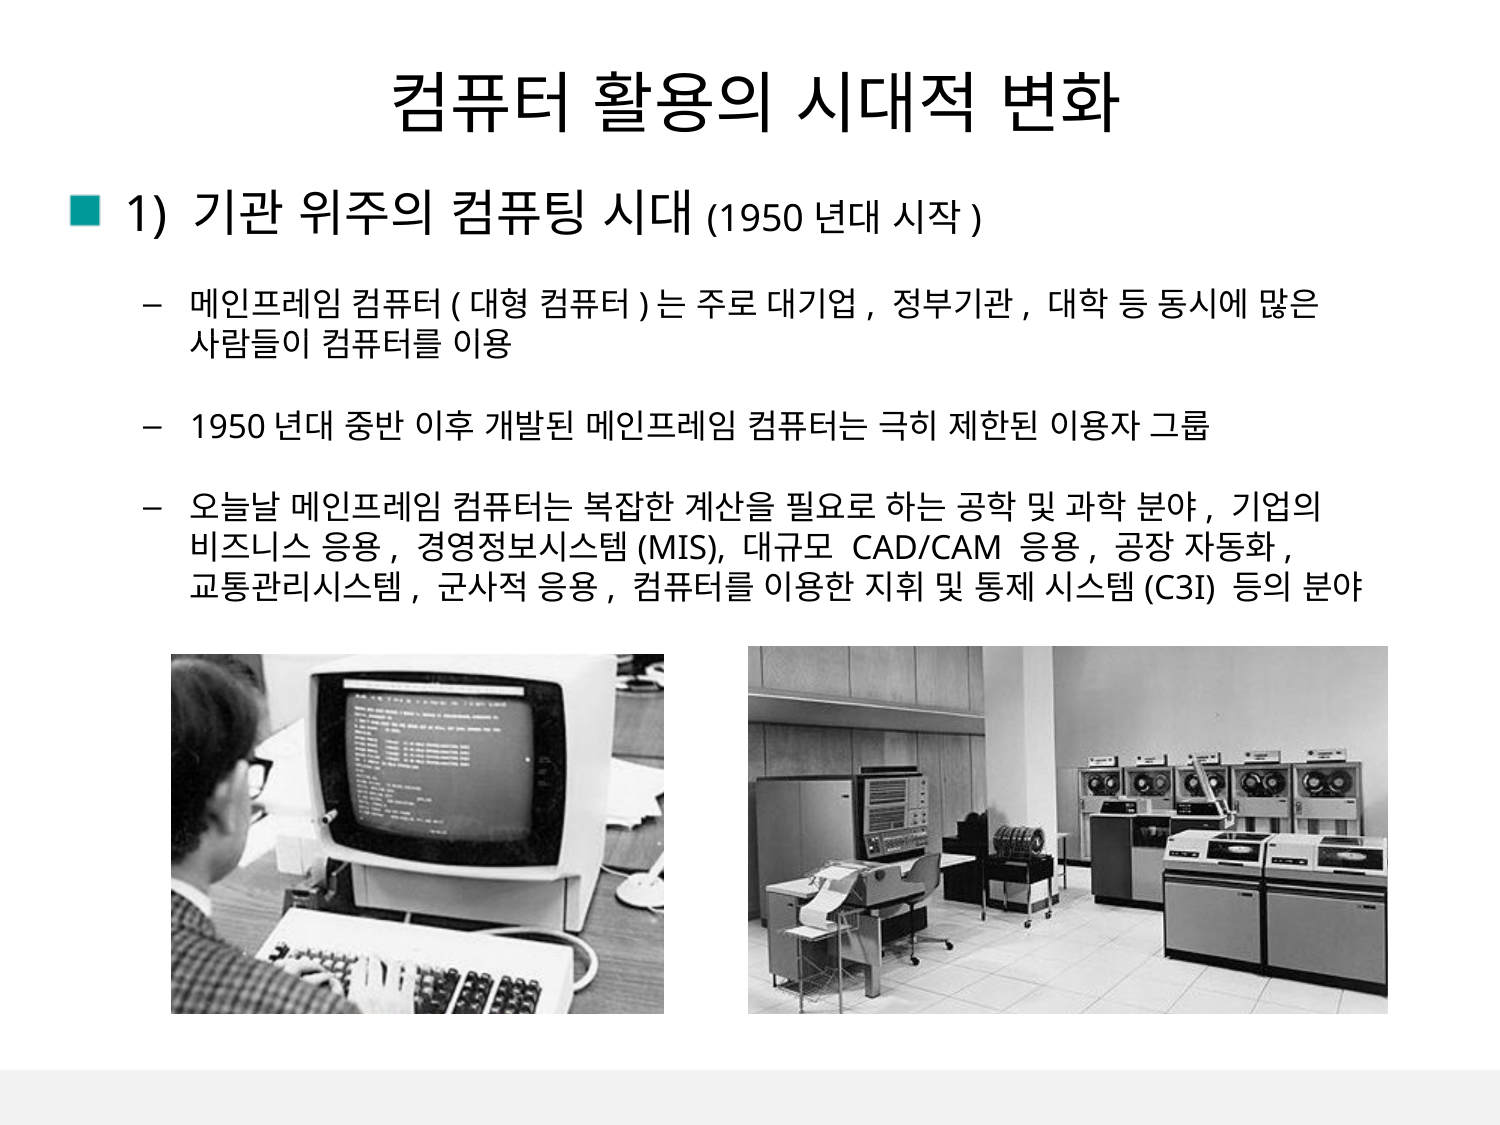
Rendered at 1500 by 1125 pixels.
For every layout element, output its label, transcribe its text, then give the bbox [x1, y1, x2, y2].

list 1) 기관 위주의 컴퓨팅 시대(1950년대 시작) 메인프레임 컴퓨터(대형 컴퓨터)는 주로 대기업, 정부기관, 대학 등 동시에 많은 사람들이 컴퓨터를 이용 1950년대 중반 이후 개발된 메인프레임 컴퓨터는 극히 제한된 이용자 그룹 오늘날 메인프레임 컴퓨터는 복잡한 계산을 필요로 하는 공학 및 과학 분야, 기업의 비즈니스 응용, 경영정보시스템(MIS), 대규모 CAD/CAM 응용, 공장 자동화, 교통관리시스템, 군사적 응용, 컴퓨터를 이용한 지휘 및 통제 시스템(C3I) 등의 분야 [52, 173, 1426, 336]
picture [170, 654, 664, 1014]
title 컴퓨터 활용의 시대적 변화 [41, 7, 1471, 196]
picture [747, 646, 1389, 1014]
list 1) 기관 위주의 컴퓨팅 시대(1950년대 시작) 메인프레임 컴퓨터(대형 컴퓨터)는 주로 대기업, 정부기관, 대학 등 동시에 많은 사람들이 컴퓨터를 이용 1950년대 중반 이후 개발된 메인프레임 컴퓨터는 극히 제한된 이용자 그룹 오늘날 메인프레임 컴퓨터는 복잡한 계산을 필요로 하는 공학 및 과학 분야, 기업의 비즈니스 응용, 경영정보시스템(MIS), 대규모 CAD/CAM 응용, 공장 자동화, 교통관리시스템, 군사적 응용, 컴퓨터를 이용한 지휘 및 통제 시스템(C3I) 등의 분야 [52, 337, 1426, 898]
picture [68, 193, 104, 230]
